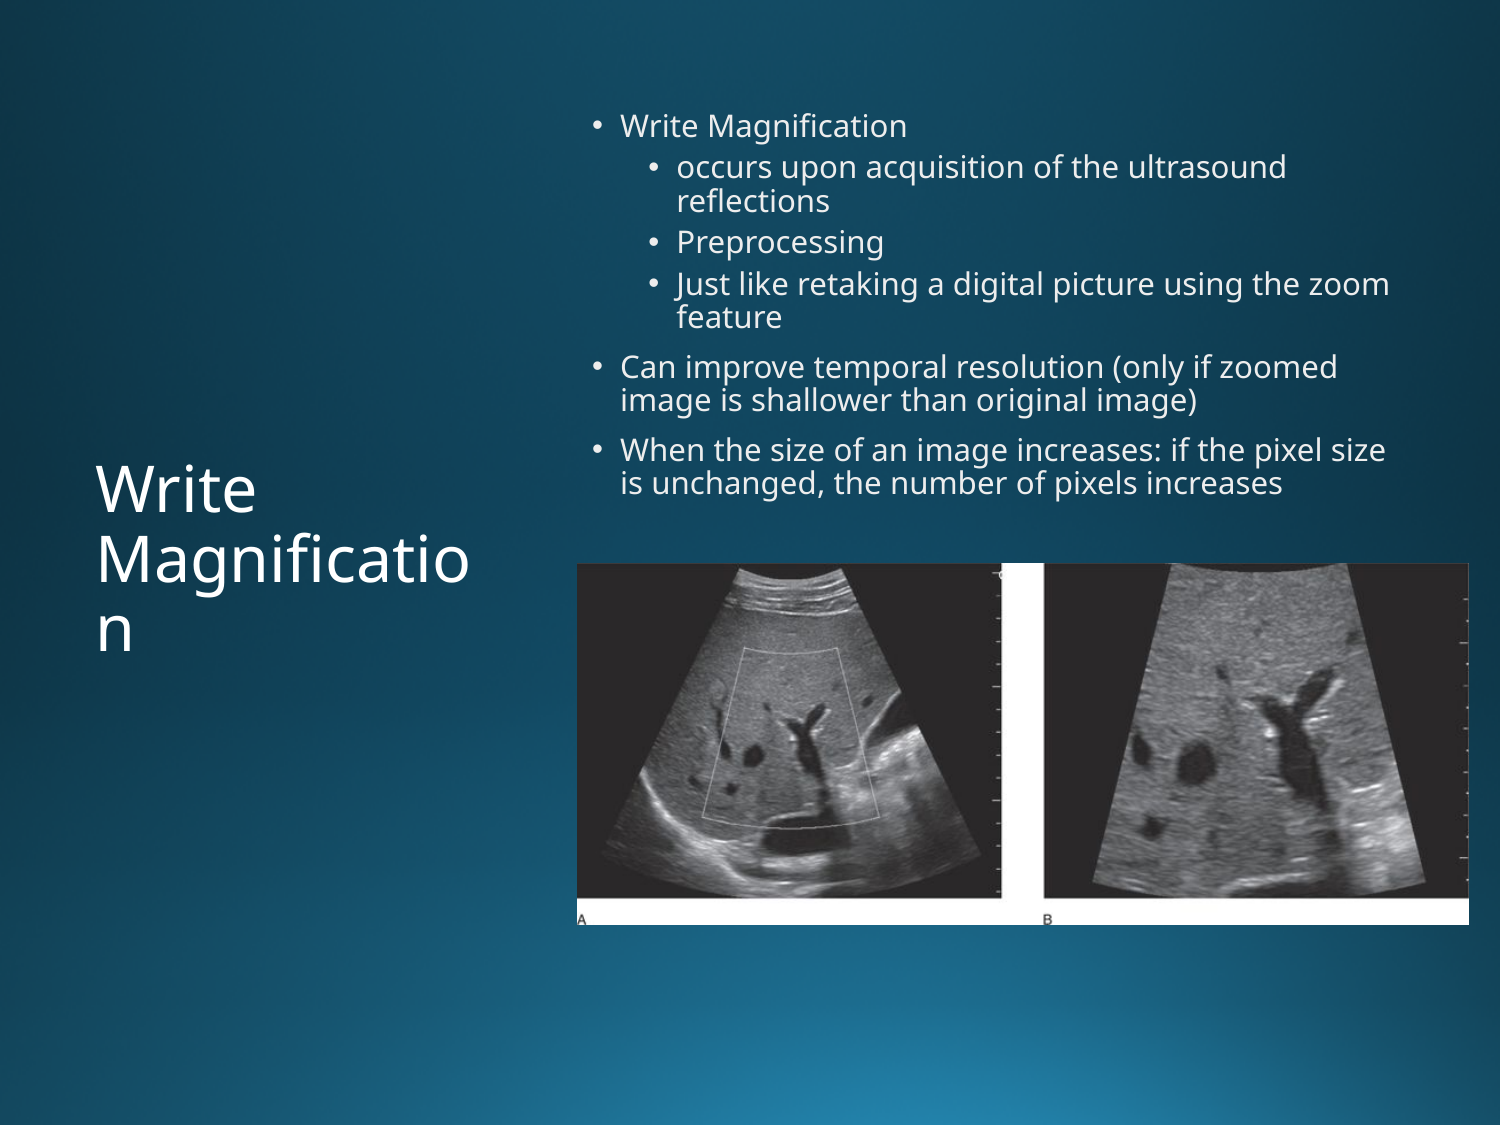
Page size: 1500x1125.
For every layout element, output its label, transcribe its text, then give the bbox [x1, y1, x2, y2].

list Write Magnification occurs upon acquisition of the ultrasound reflections Preprocessing Just like retaking a digital picture using the zoom feature Can improve temporal resolution (only if zoomed image is shallower than original image) When the size of an image increases: if the pixel size is unchanged, the number of pixels increases [577, 102, 1420, 563]
picture [0, 0, 1500, 1125]
title Write Magnification [80, 102, 497, 1021]
